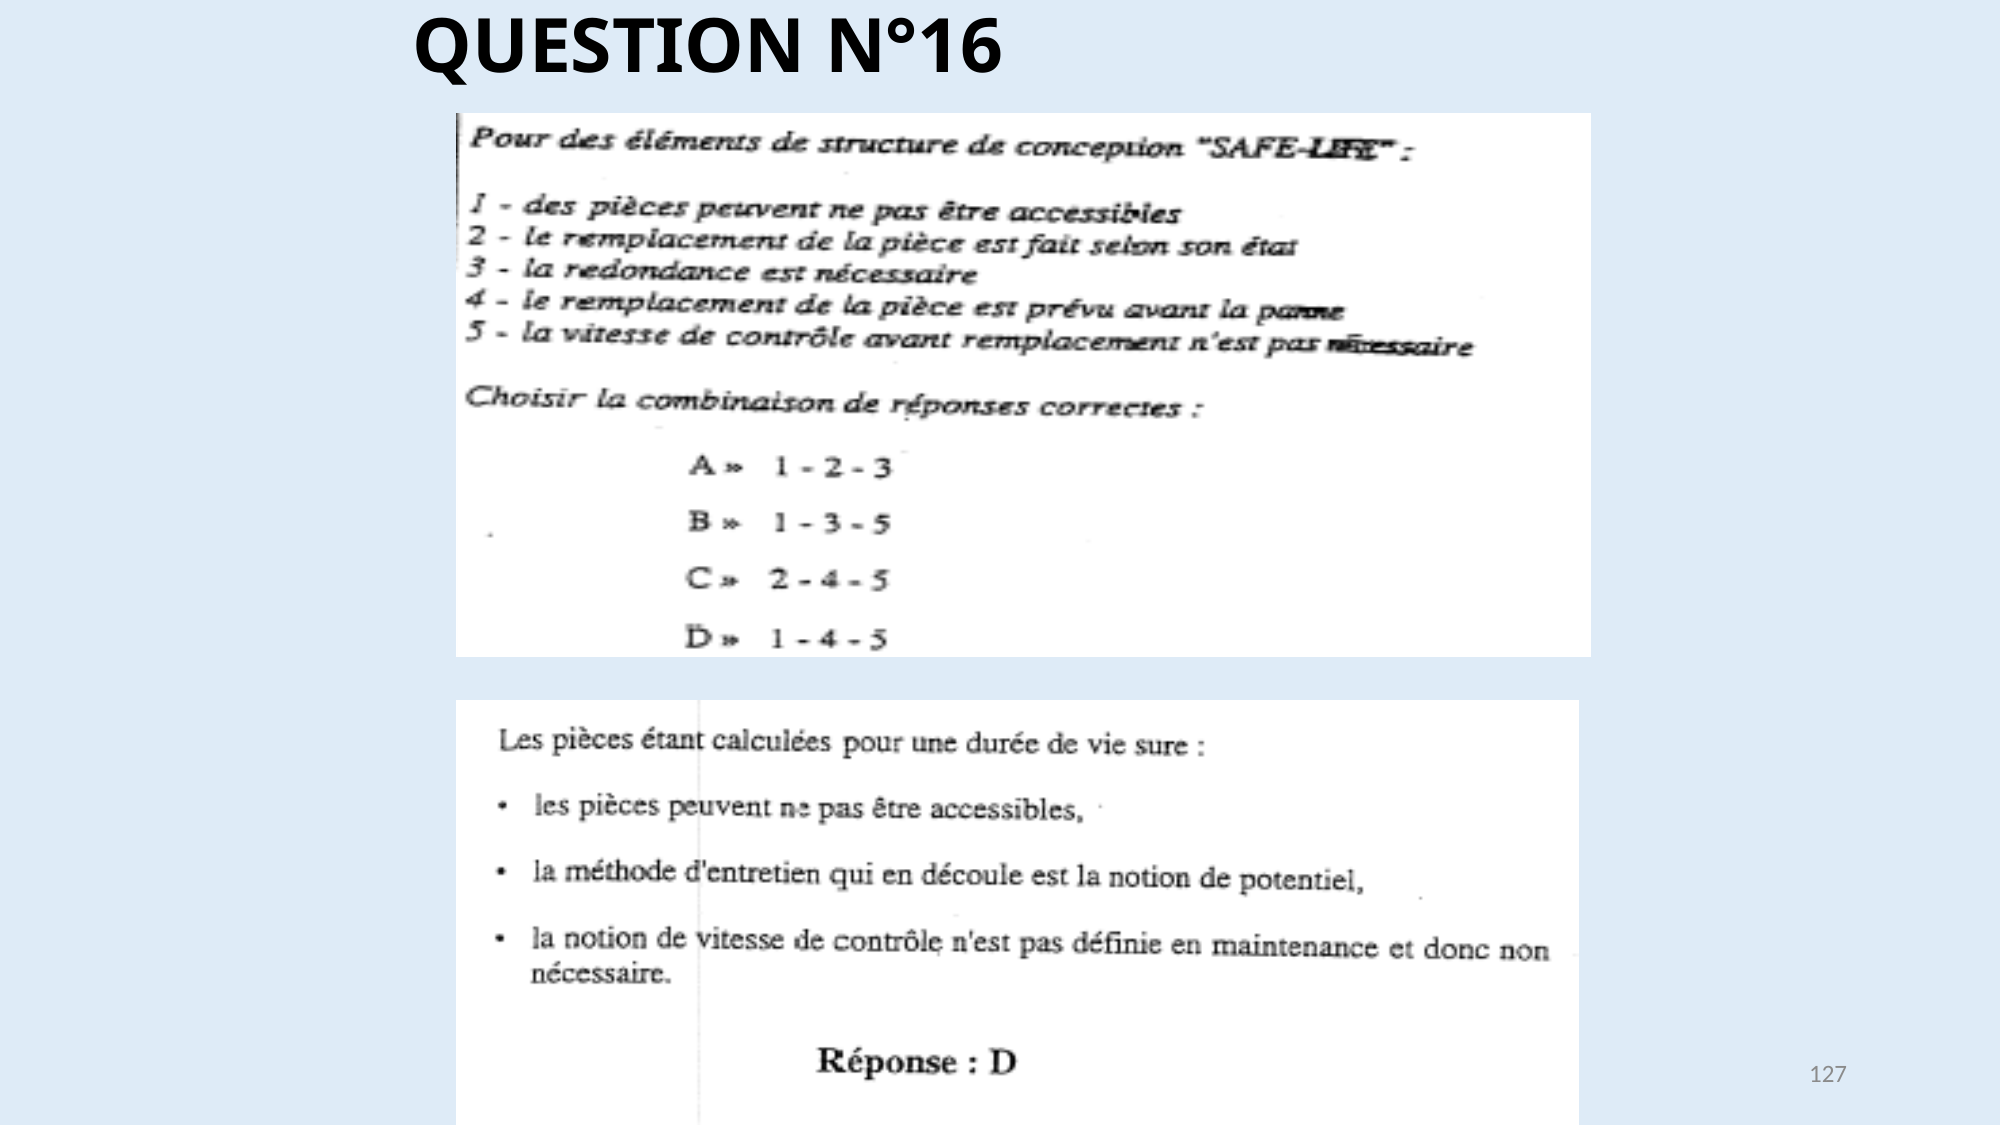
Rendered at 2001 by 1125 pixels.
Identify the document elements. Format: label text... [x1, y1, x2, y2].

picture [456, 113, 1591, 658]
picture [456, 700, 1579, 1125]
title QUESTION N°16 [397, 0, 1673, 97]
slide_number 127 [1579, 1042, 1863, 1103]
